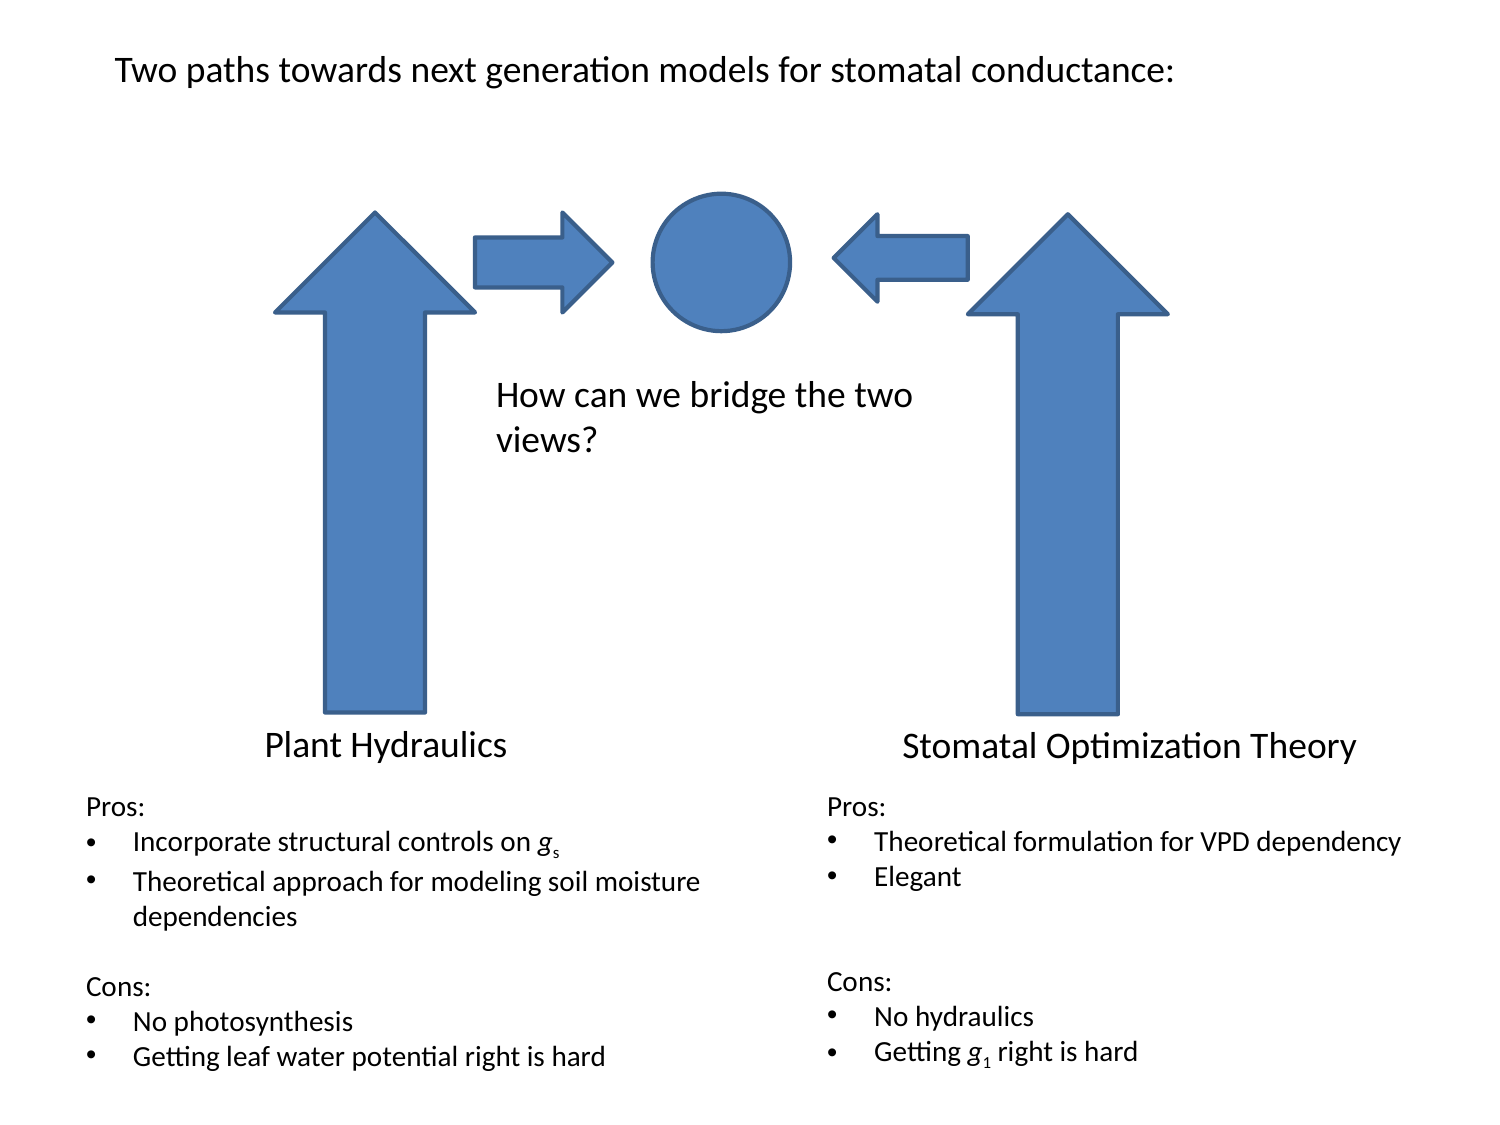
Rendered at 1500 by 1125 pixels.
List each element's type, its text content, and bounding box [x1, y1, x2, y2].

text_box [831, 212, 970, 304]
text_box Pros: Incorporate structural controls on gs Theoretical approach for modeling soil moisture dependencies Cons: No photosynthesis Getting leaf water potential right is hard [71, 780, 725, 1080]
text_box Plant Hydraulics [249, 712, 713, 773]
text_box Two paths towards next generation models for stomatal conductance: [99, 37, 1450, 98]
text_box [273, 210, 477, 712]
text_box Pros: Theoretical formulation for VPD dependency Elegant Cons: No hydraulics Getting g1 right is hard [812, 780, 1467, 1080]
text_box [965, 212, 1170, 714]
text_box [650, 191, 793, 334]
text_box How can we bridge the two views? [481, 362, 950, 468]
text_box Stomatal Optimization Theory [887, 714, 1438, 774]
text_box [472, 210, 615, 315]
